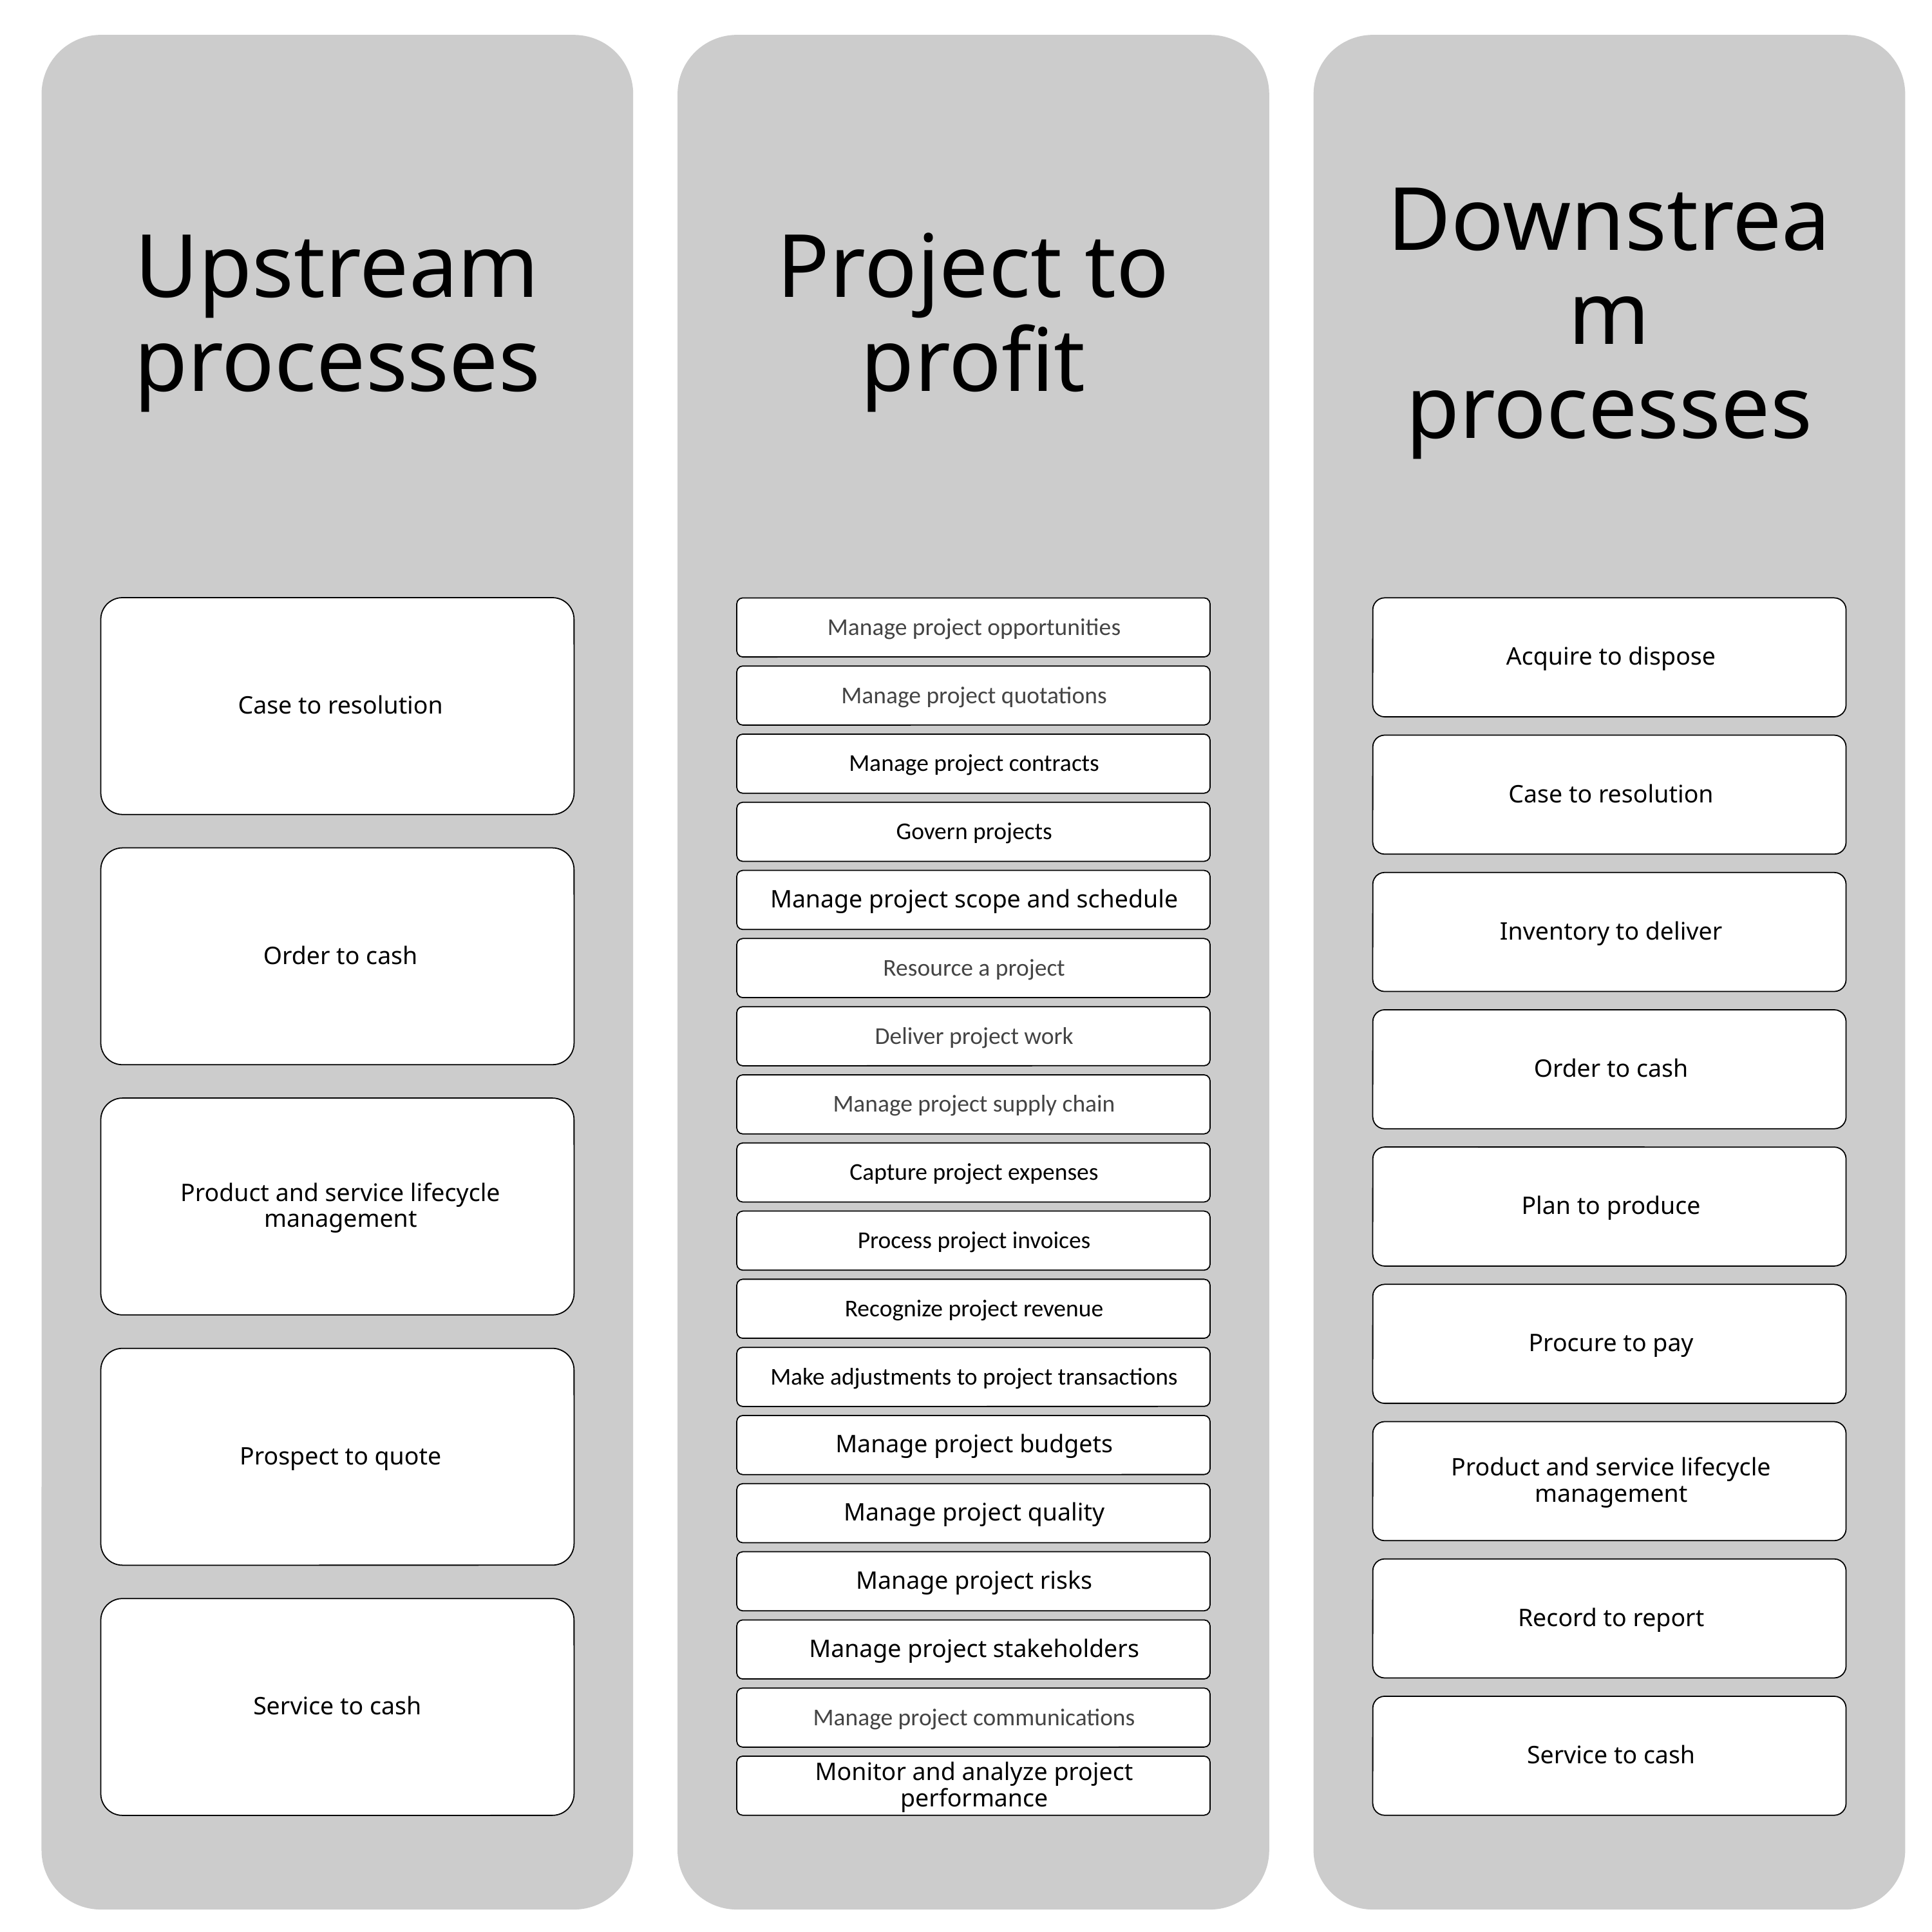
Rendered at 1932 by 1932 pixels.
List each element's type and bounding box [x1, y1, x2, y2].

text_box [41, 34, 1906, 1910]
